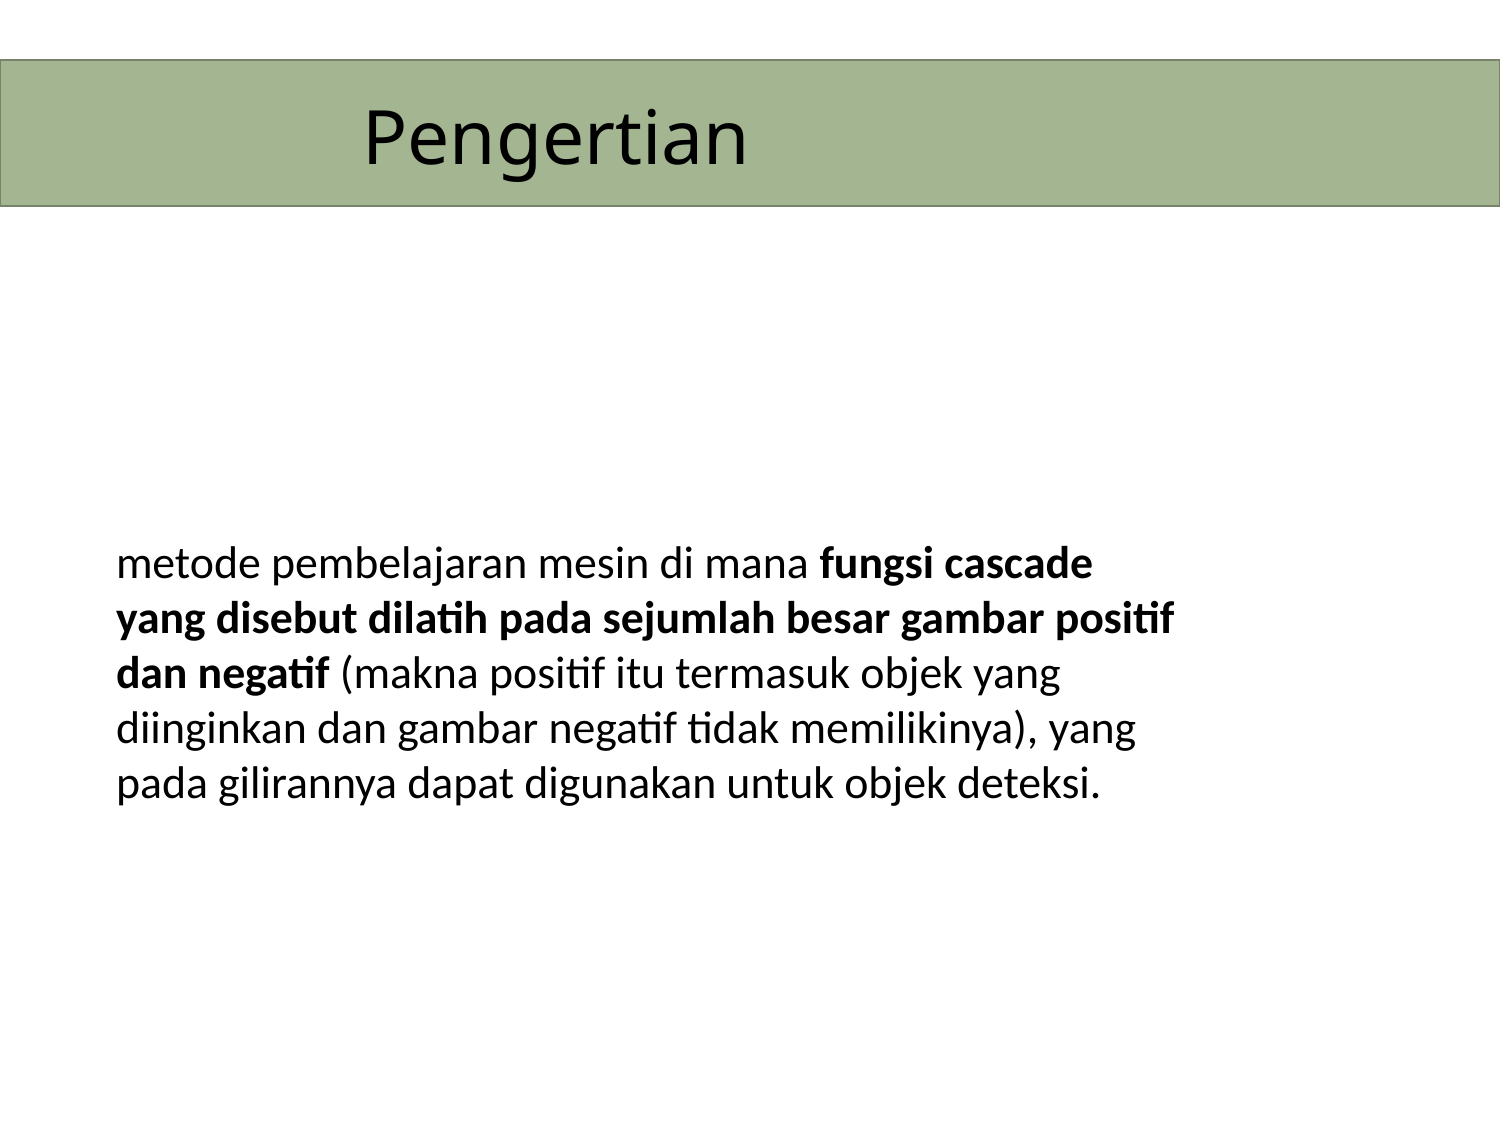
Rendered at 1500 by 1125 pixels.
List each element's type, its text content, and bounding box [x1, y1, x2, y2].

text_box [0, 60, 1500, 206]
list metode pembelajaran mesin di mana fungsi cascade yang disebut dilatih pada sejumlah besar gambar positif dan negatif (makna positif itu termasuk objek yang diinginkan dan gambar negatif tidak memilikinya), yang pada gilirannya dapat digunakan untuk objek deteksi. [116, 532, 1190, 866]
text_box Pengertian [362, 87, 1238, 180]
